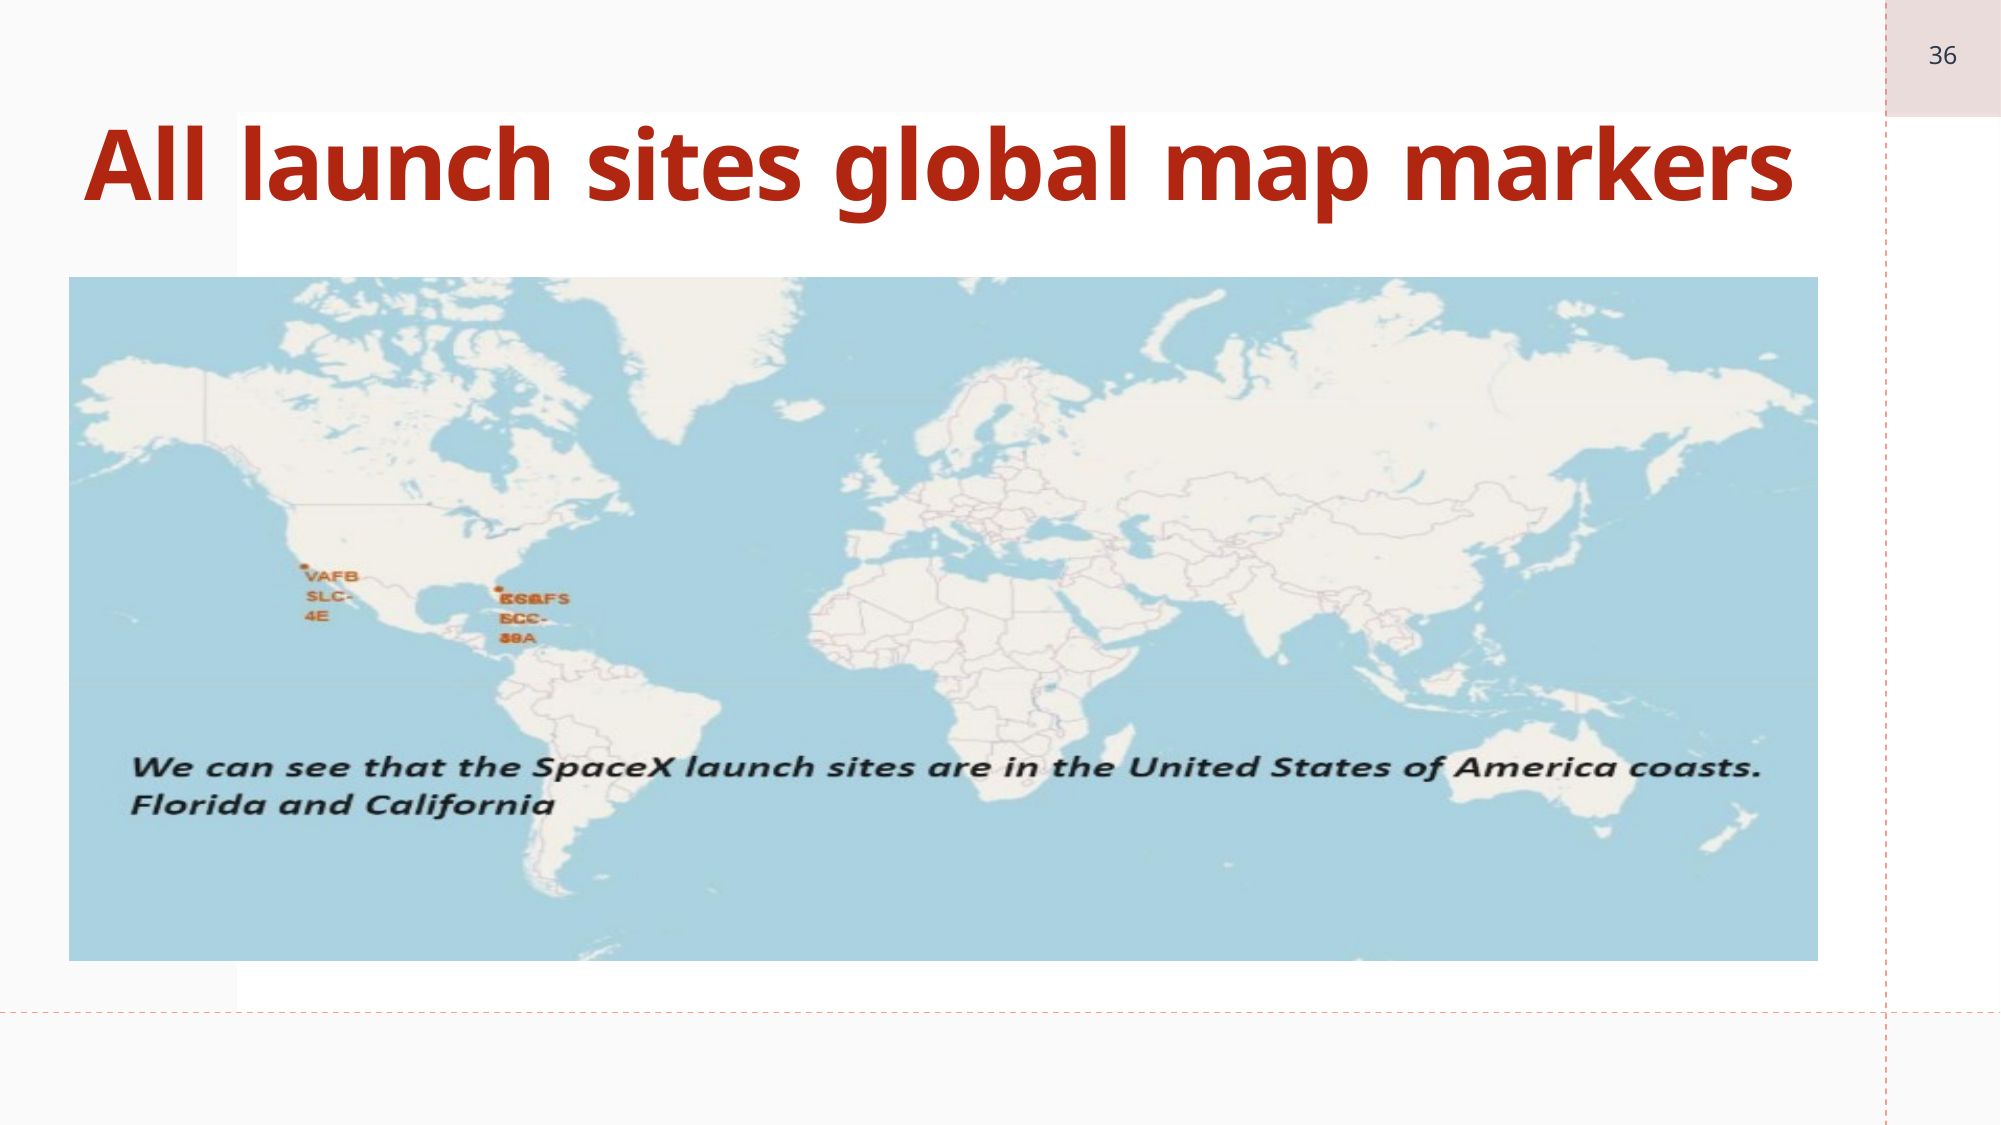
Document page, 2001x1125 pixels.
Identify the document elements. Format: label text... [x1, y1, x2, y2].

title All launch sites global map markers [69, 59, 1818, 277]
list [69, 277, 1818, 961]
slide_number 36 [1886, 0, 2000, 113]
